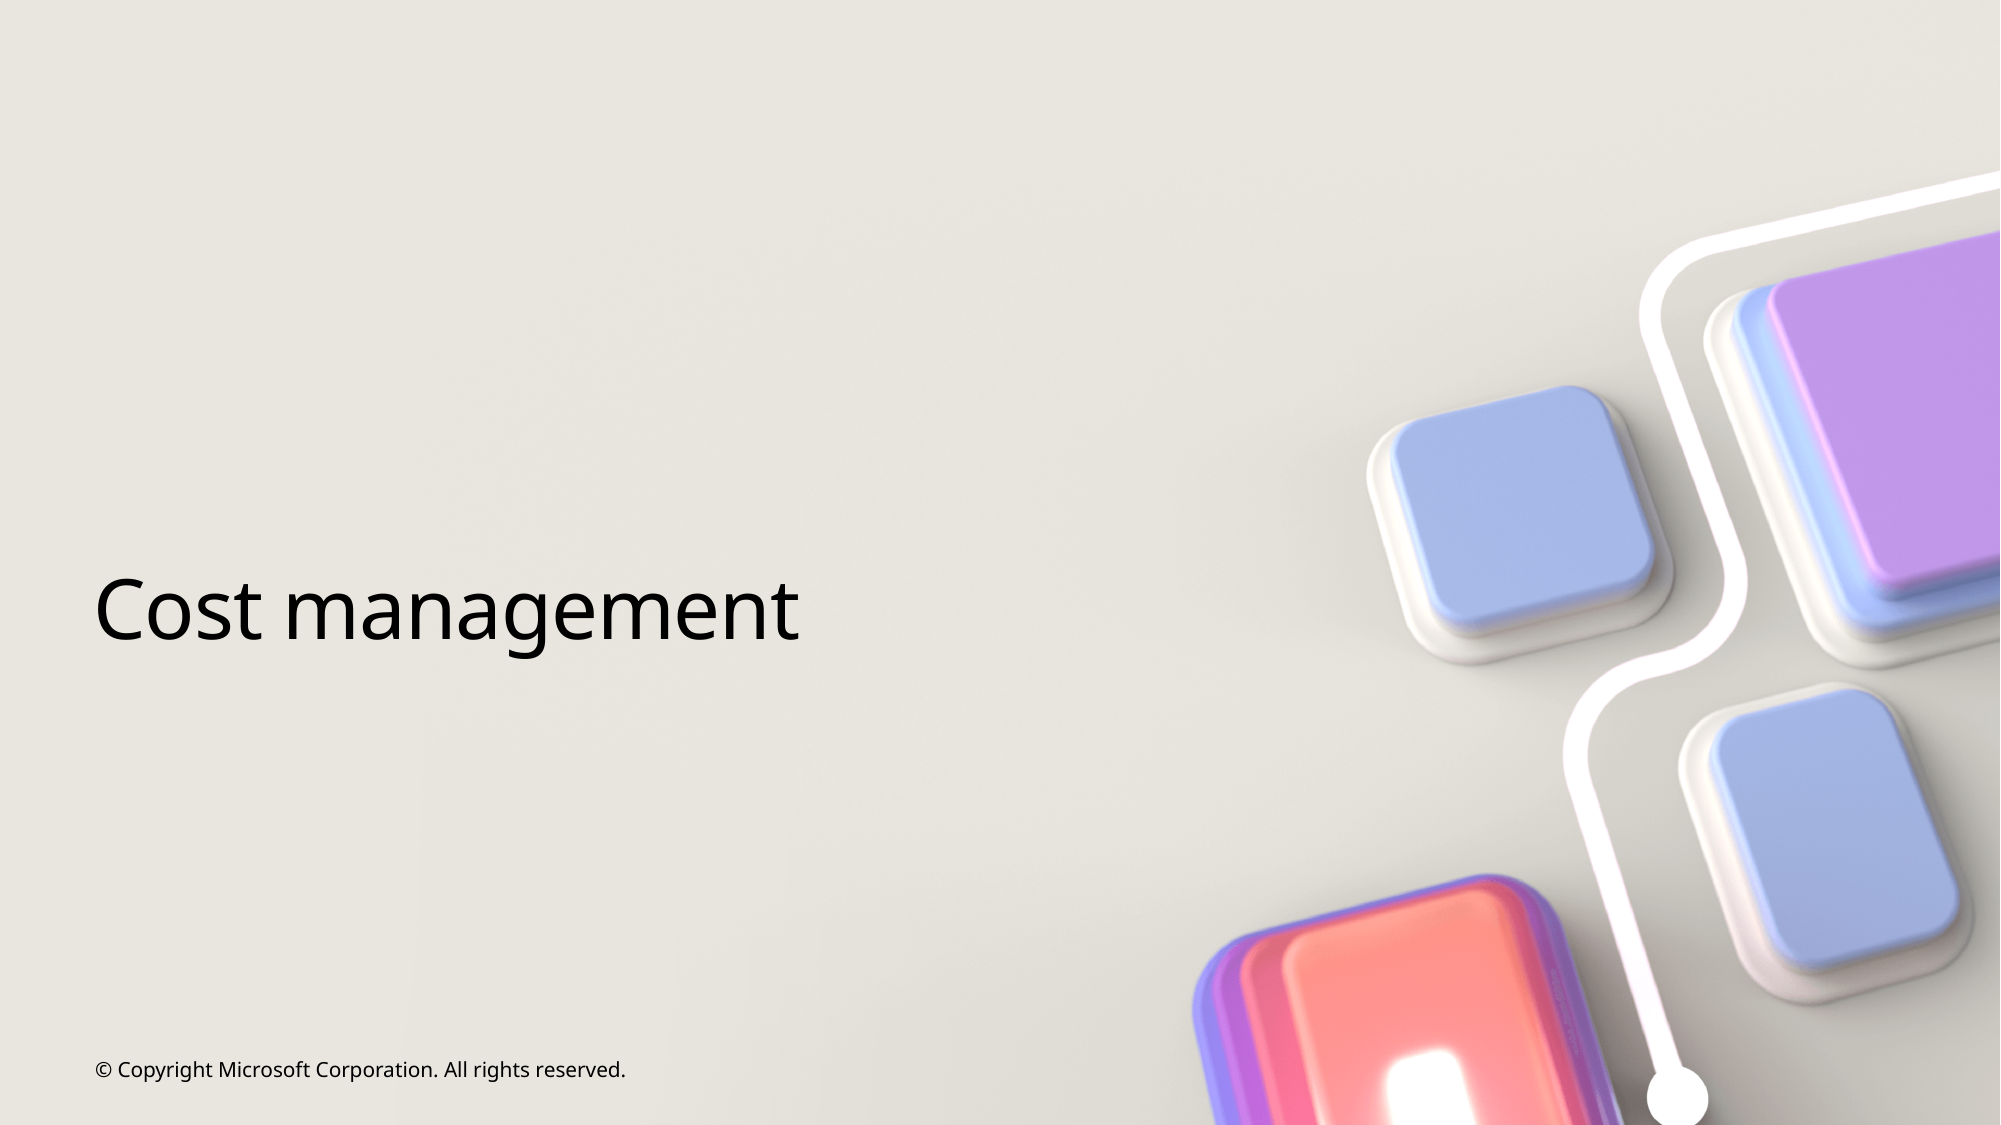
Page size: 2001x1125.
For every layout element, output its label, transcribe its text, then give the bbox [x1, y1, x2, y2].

title Cost management [93, 555, 1135, 657]
picture [396, 0, 2000, 1125]
footer © Copyright Microsoft Corporation. All rights reserved. [95, 1053, 776, 1086]
